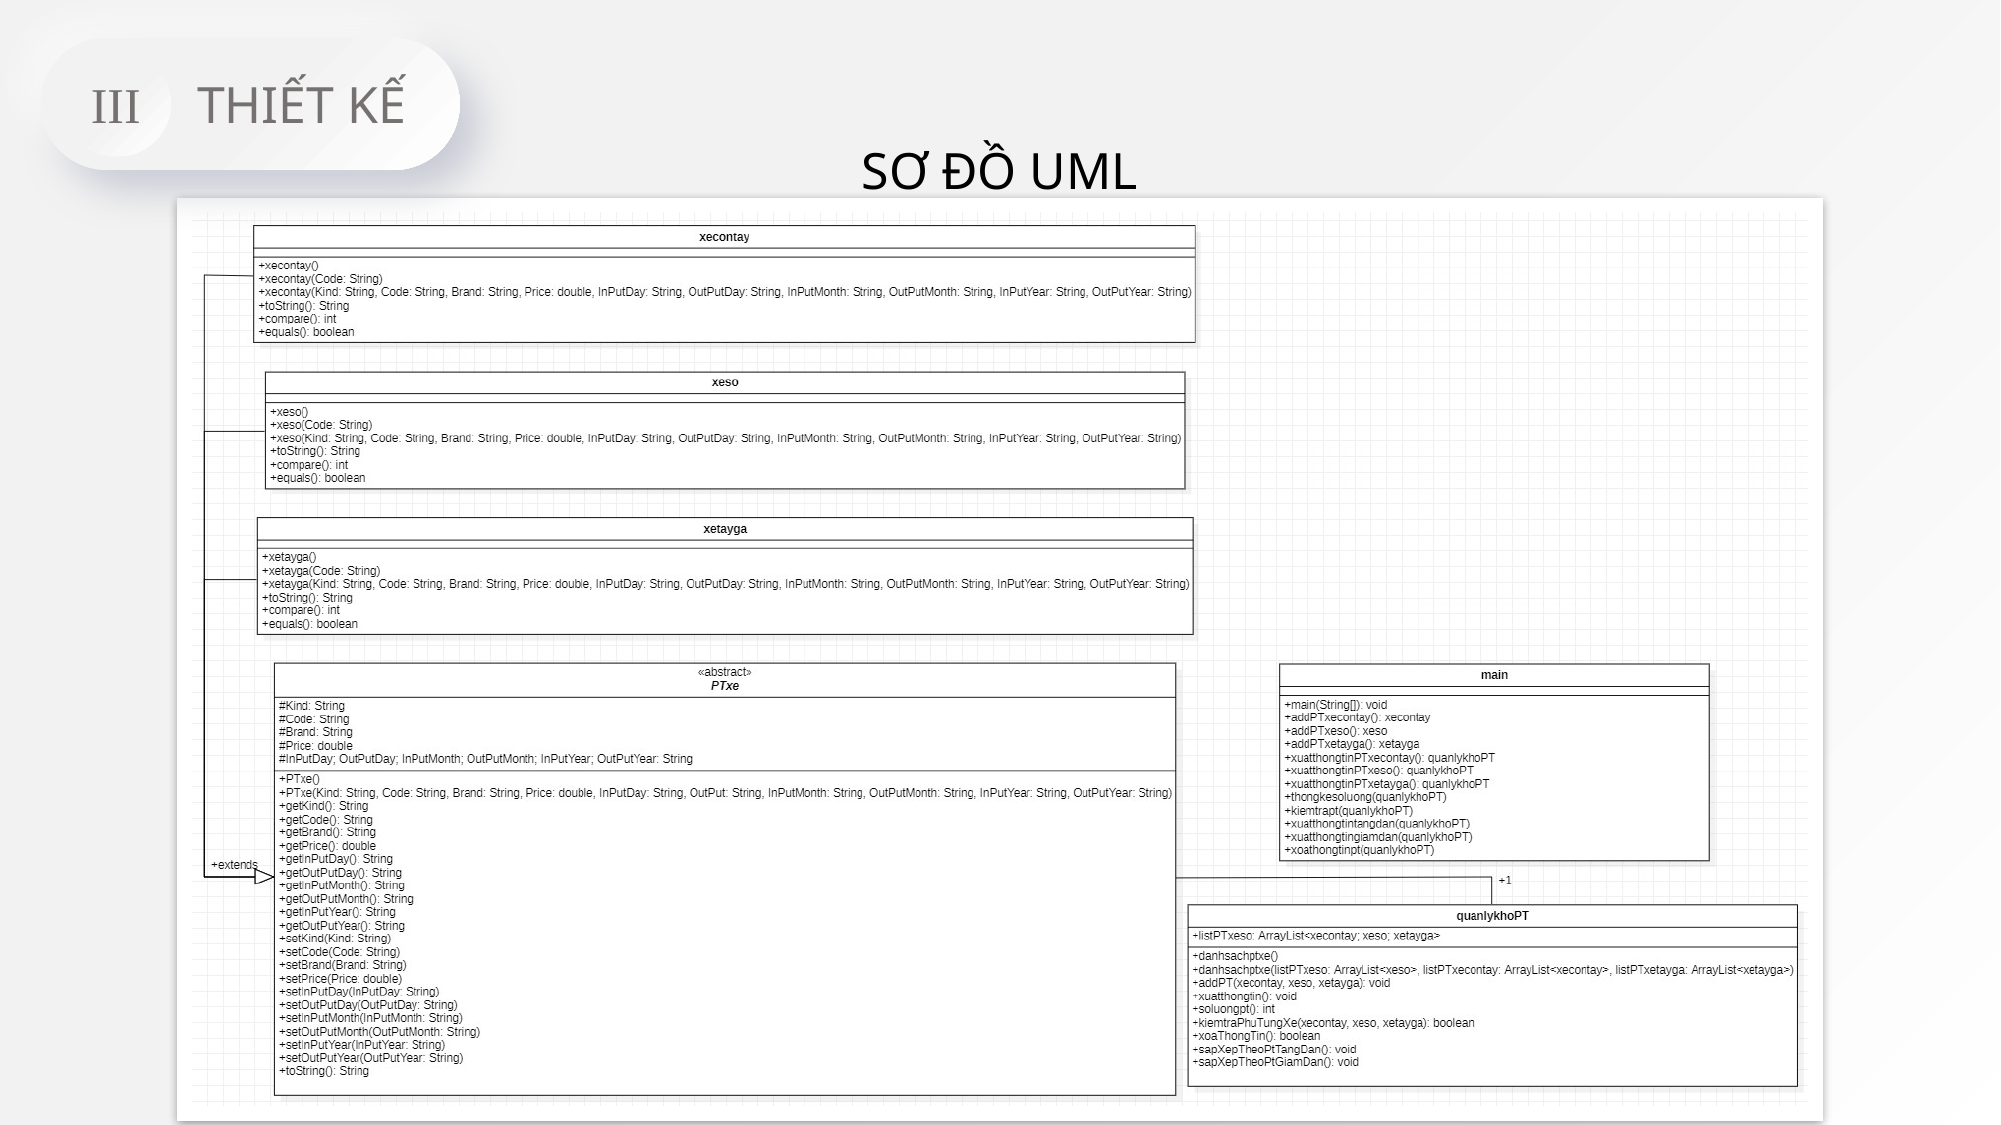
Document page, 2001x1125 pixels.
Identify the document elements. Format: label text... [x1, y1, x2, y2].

text_box SƠ ĐỒ UML [847, 132, 1153, 194]
picture [191, 212, 1809, 1107]
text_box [60, 50, 172, 157]
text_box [40, 37, 460, 170]
